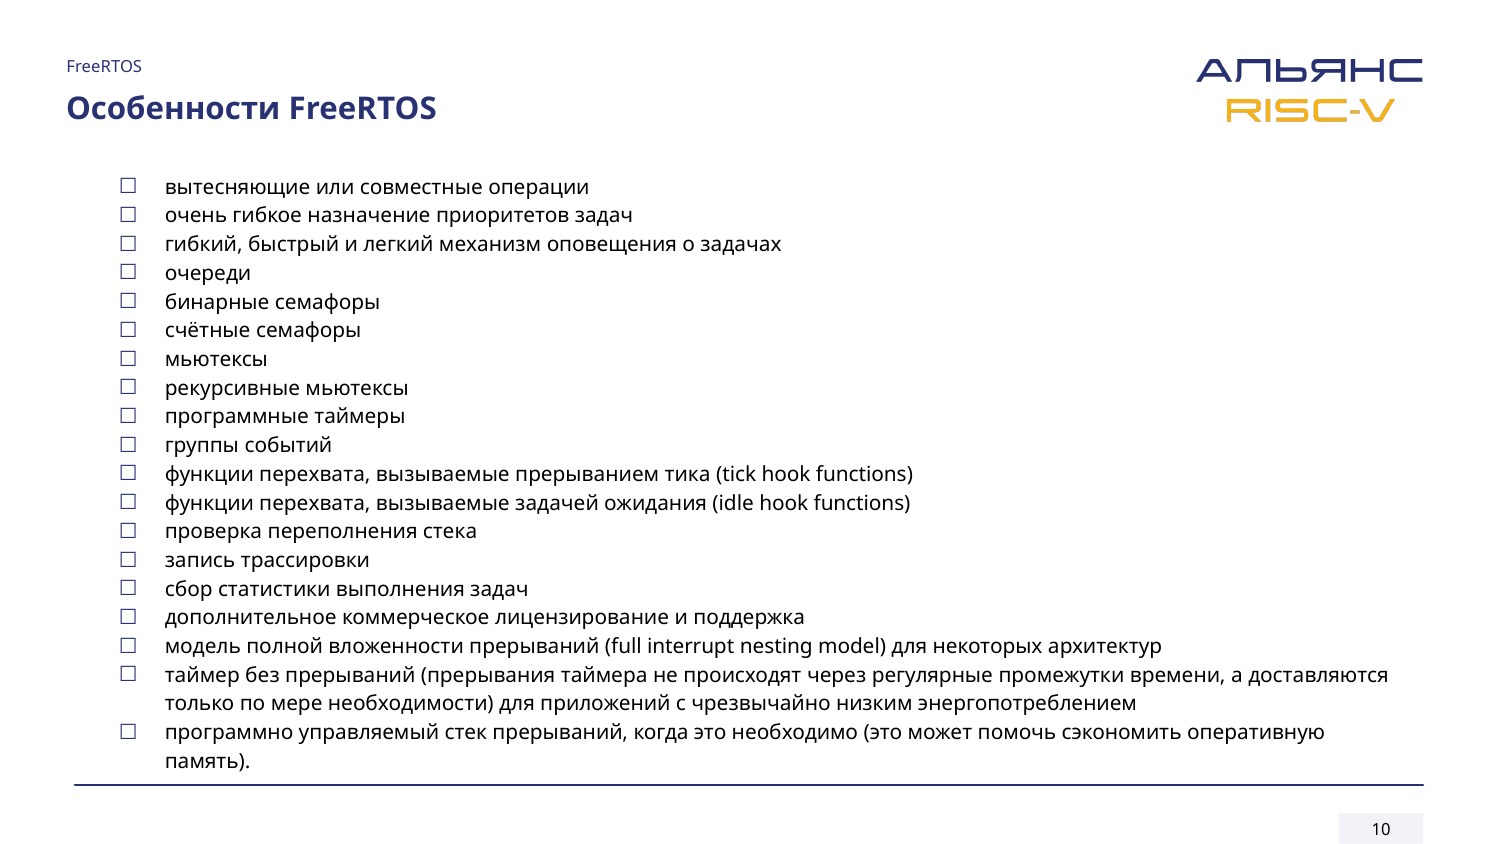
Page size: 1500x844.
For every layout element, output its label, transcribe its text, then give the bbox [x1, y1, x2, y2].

title FreeRTOS [51, 40, 800, 72]
title Особенности FreeRTOS [51, 72, 1196, 126]
picture [1196, 59, 1423, 122]
list вытесняющие или совместные операции очень гибкое назначение приоритетов задач гибкий, быстрый и легкий механизм оповещения о задачах очереди бинарные семафоры счётные семафоры мьютексы рекурсивные мьютексы программные таймеры группы событий функции перехвата, вызываемые прерыванием тика (tick hook functions) функции перехвата, вызываемые задачей ожидания (idle hook functions) проверка переполнения стека запись трассировки сбор статистики выполнения задач дополнительное коммерческое лицензирование и поддержка модель полной вложенности прерываний (full interrupt nesting model) для некоторых архитектур таймер без прерываний (прерывания таймера не происходят через регулярные промежутки времени, а доставляются только по мере необходимости) для приложений с чрезвычайно низким энергопотреблением программно управляемый стек прерываний, когда это необходимо (это может помочь сэкономить оперативную память). [74, 154, 1424, 767]
